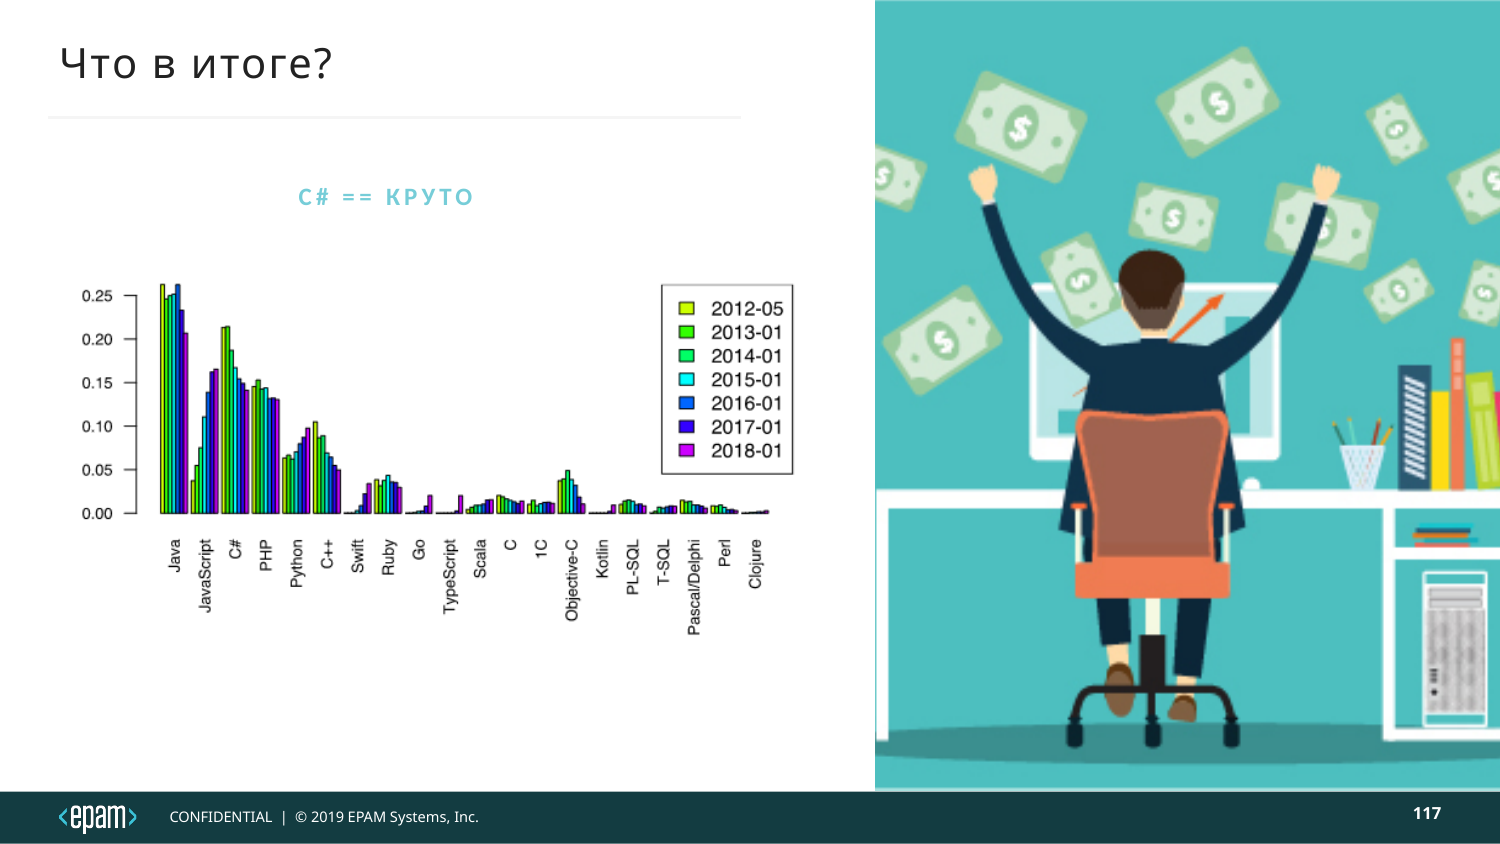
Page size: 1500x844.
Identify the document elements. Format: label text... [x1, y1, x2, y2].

list С# == Круто [58, 177, 713, 234]
slide_number 117 [1216, 791, 1442, 844]
picture [874, 0, 1500, 791]
title Что в итоге? [59, 37, 874, 87]
picture [58, 253, 819, 656]
